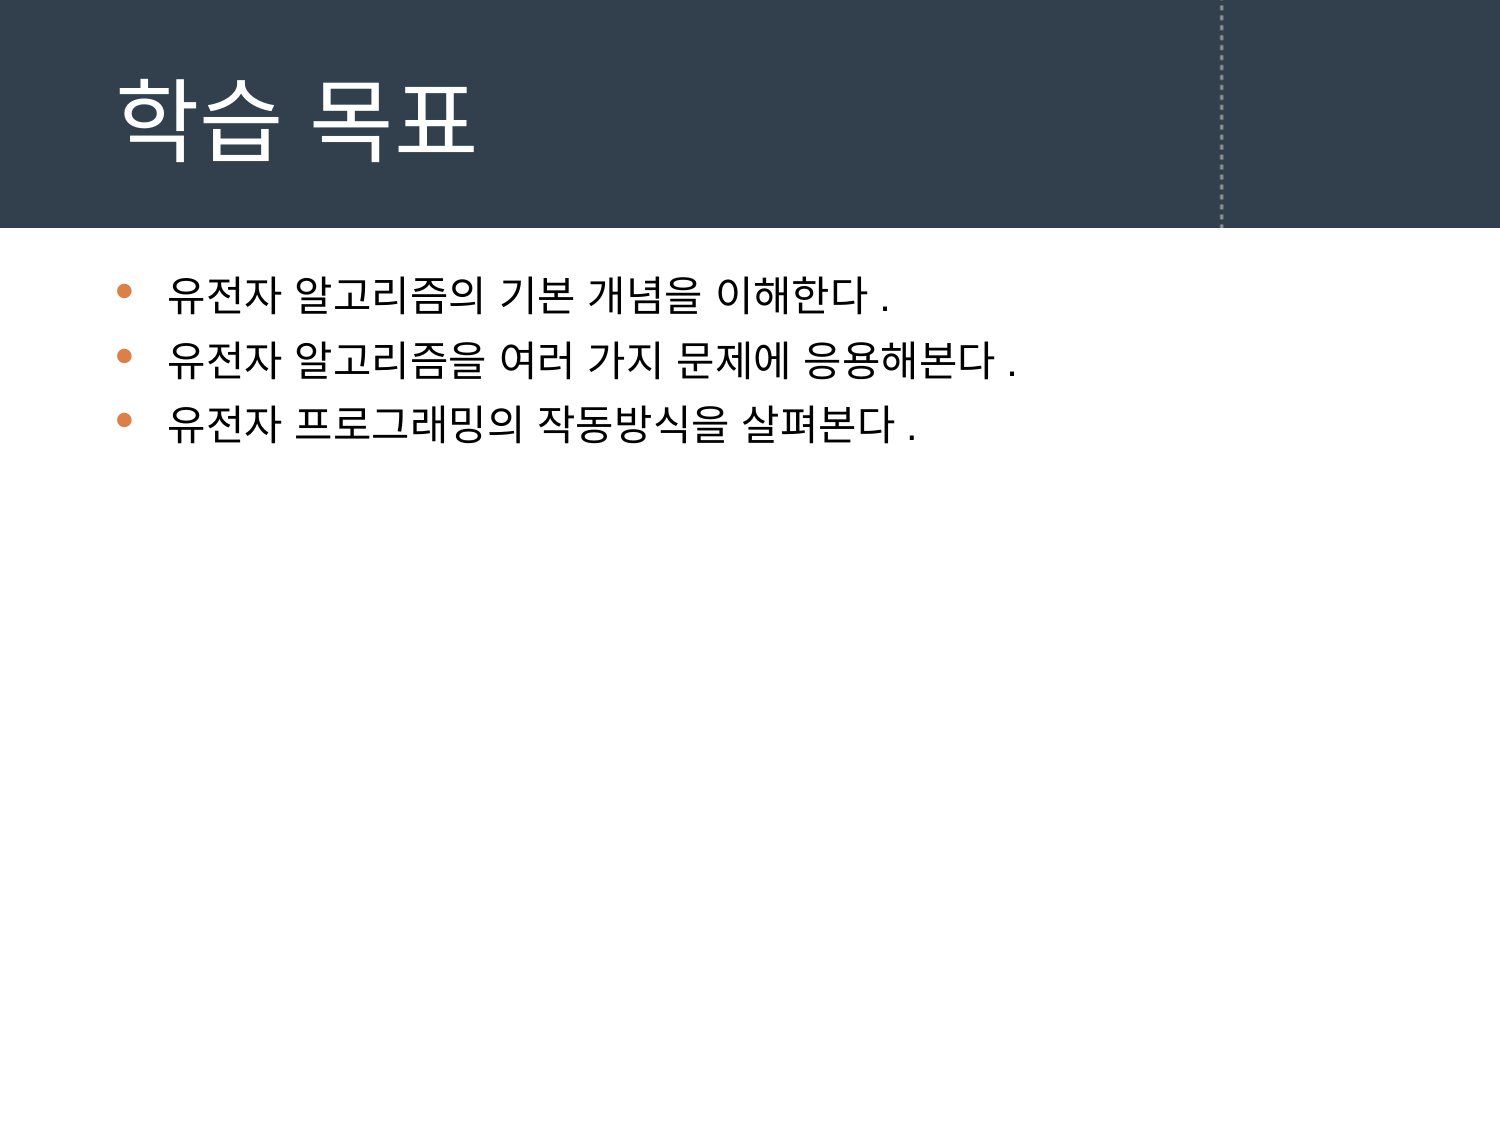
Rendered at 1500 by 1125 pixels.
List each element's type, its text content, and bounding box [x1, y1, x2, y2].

list 유전자 알고리즘의 기본 개념을 이해한다. 유전자 알고리즘을 여러 가지 문제에 응용해본다. 유전자 프로그래밍의 작동방식을 살펴본다. [100, 262, 1438, 1000]
title 학습 목표 [100, 37, 1438, 200]
picture [0, 0, 1500, 228]
